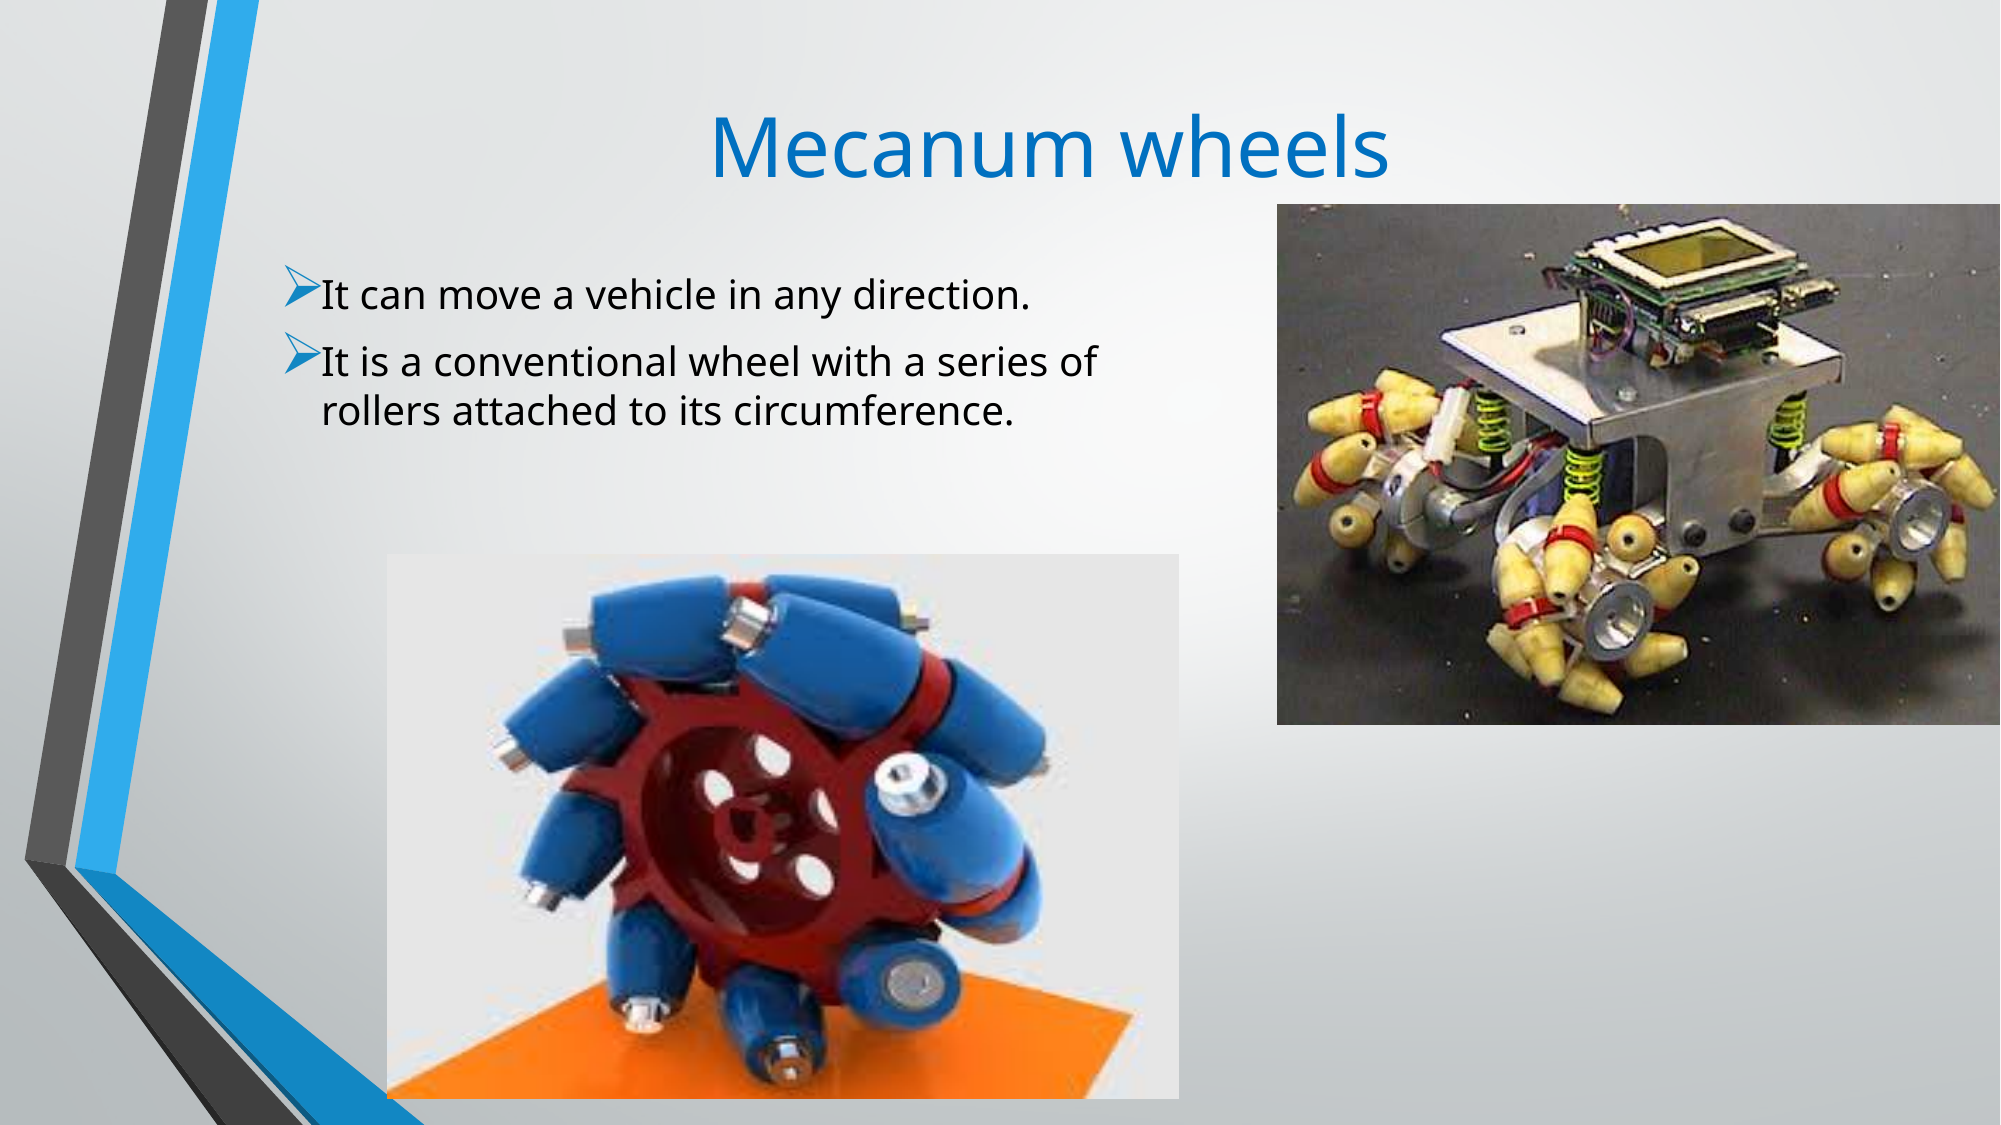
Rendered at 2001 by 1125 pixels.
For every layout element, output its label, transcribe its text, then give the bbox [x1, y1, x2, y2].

list It can move a vehicle in any direction. It is a conventional wheel with a series of rollers attached to its circumference. [264, 260, 1213, 443]
title Mecanum wheels [228, 0, 1872, 288]
picture [1276, 204, 2000, 725]
picture [387, 554, 1179, 1099]
